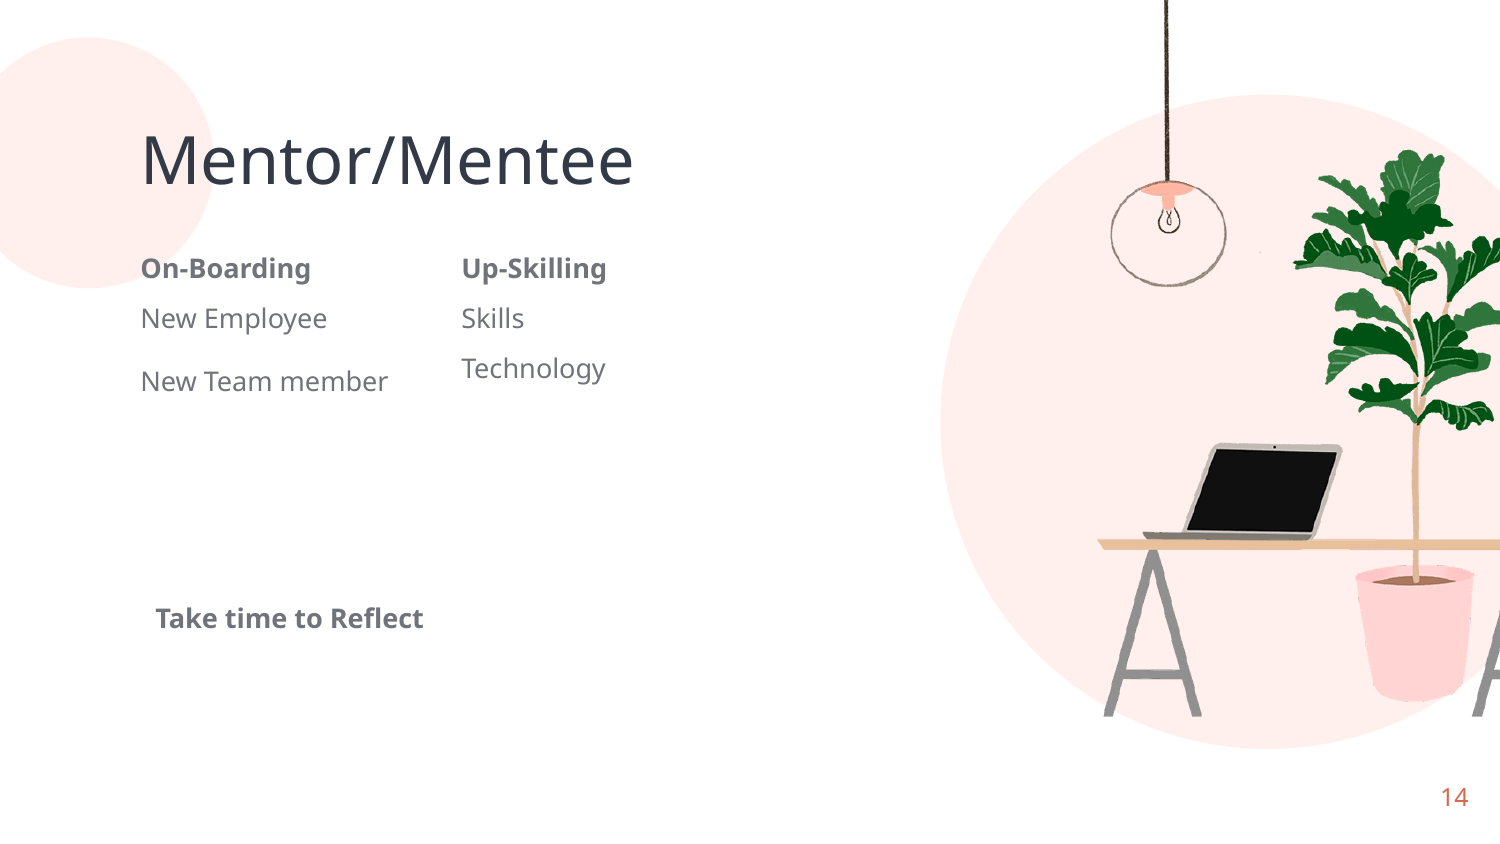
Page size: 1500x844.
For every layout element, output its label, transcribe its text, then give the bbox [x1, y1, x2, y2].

slide_number 14 [1378, 766, 1469, 832]
text_box Take time to Reflect [155, 596, 446, 832]
picture [1097, 0, 1500, 717]
title Mentor/Mentee [140, 122, 887, 203]
list On-Boarding New Employee New Team member [140, 247, 431, 717]
list Up-Skilling Skills Technology [461, 247, 752, 717]
